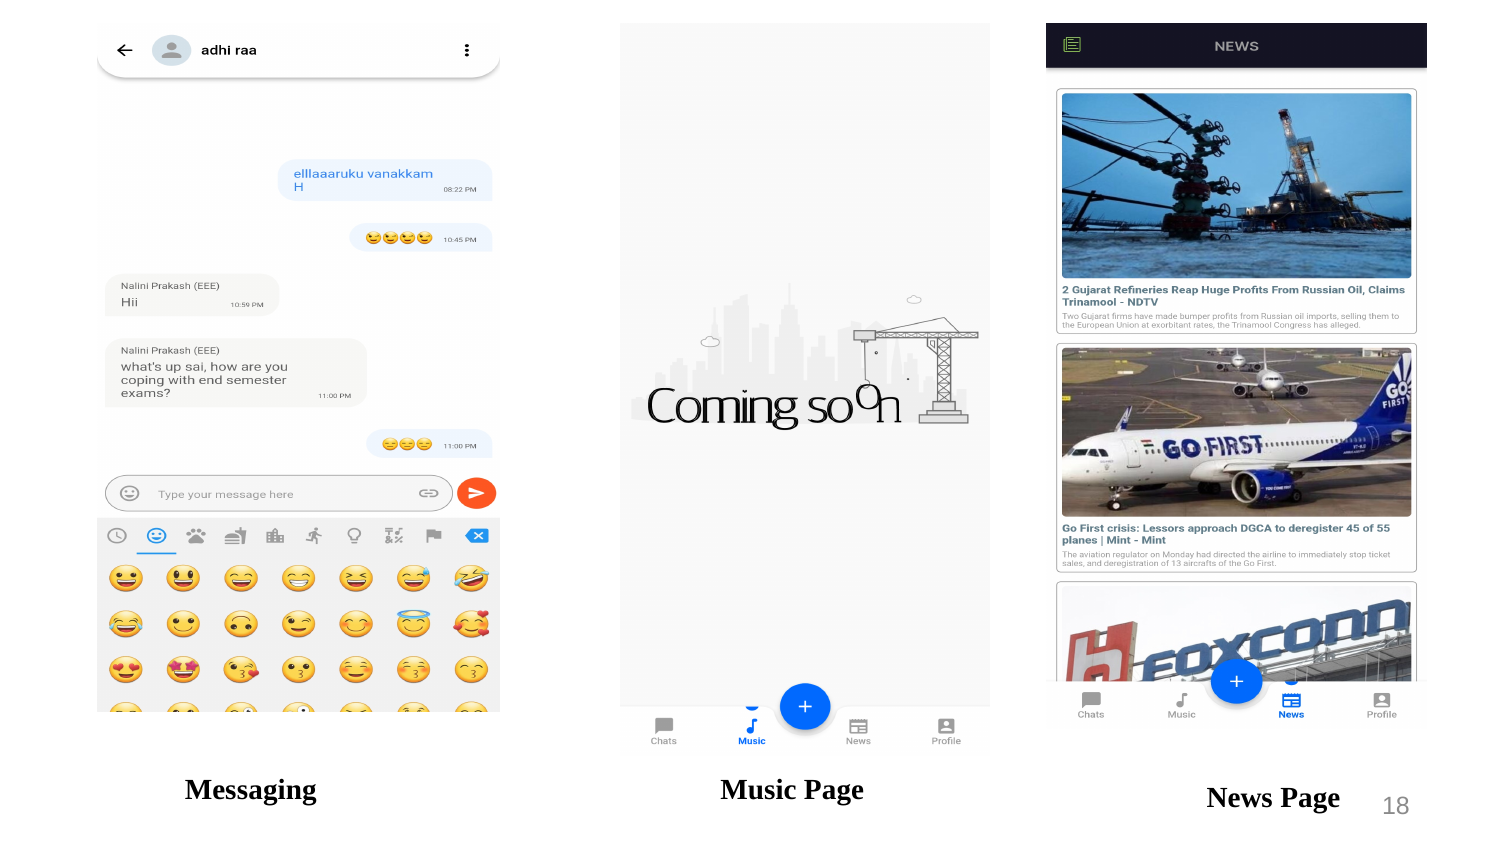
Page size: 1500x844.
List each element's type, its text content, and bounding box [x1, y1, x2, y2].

text_box Messaging [118, 755, 405, 821]
slide_number 18 [1074, 782, 1425, 827]
picture [620, 23, 990, 756]
picture [97, 23, 500, 712]
text_box Music Page [661, 764, 948, 821]
picture [1046, 23, 1427, 729]
text_box News Page [1141, 762, 1427, 828]
